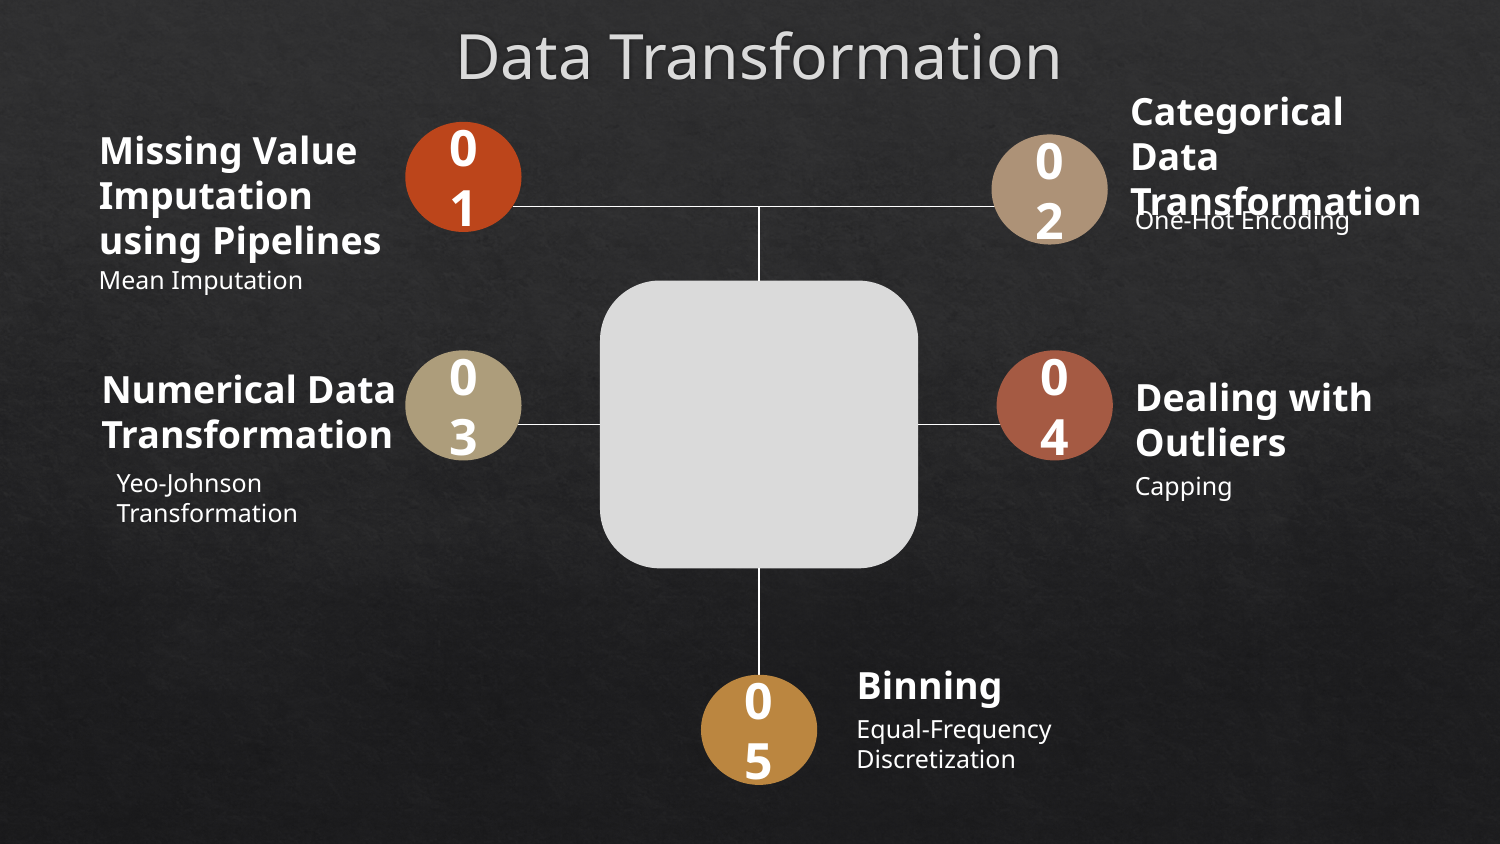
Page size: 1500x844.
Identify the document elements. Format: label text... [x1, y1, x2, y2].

text_box 02 [991, 134, 1108, 245]
text_box Dealing with Outliers [1120, 392, 1446, 447]
text_box 05 [700, 674, 818, 785]
text_box Missing Value Imputation using Pipelines [84, 107, 419, 281]
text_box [513, 206, 760, 281]
text_box Mean Imputation [84, 281, 383, 302]
text_box [599, 280, 919, 569]
text_box 01 [419, 121, 522, 232]
text_box 04 [996, 350, 1113, 461]
text_box Categorical Data Transformation [1114, 99, 1440, 213]
text_box 03 [405, 350, 522, 461]
text_box Capping [1120, 463, 1418, 508]
text_box One-Hot Encoding [1120, 197, 1431, 243]
text_box Numerical Data Transformation [86, 344, 421, 478]
text_box Binning [841, 656, 1167, 712]
title Data Transformation [122, 0, 1397, 115]
text_box Yeo-Johnson Transformation [101, 459, 390, 535]
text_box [847, 117, 923, 370]
text_box Equal-Frequency Discretization [841, 712, 1152, 781]
